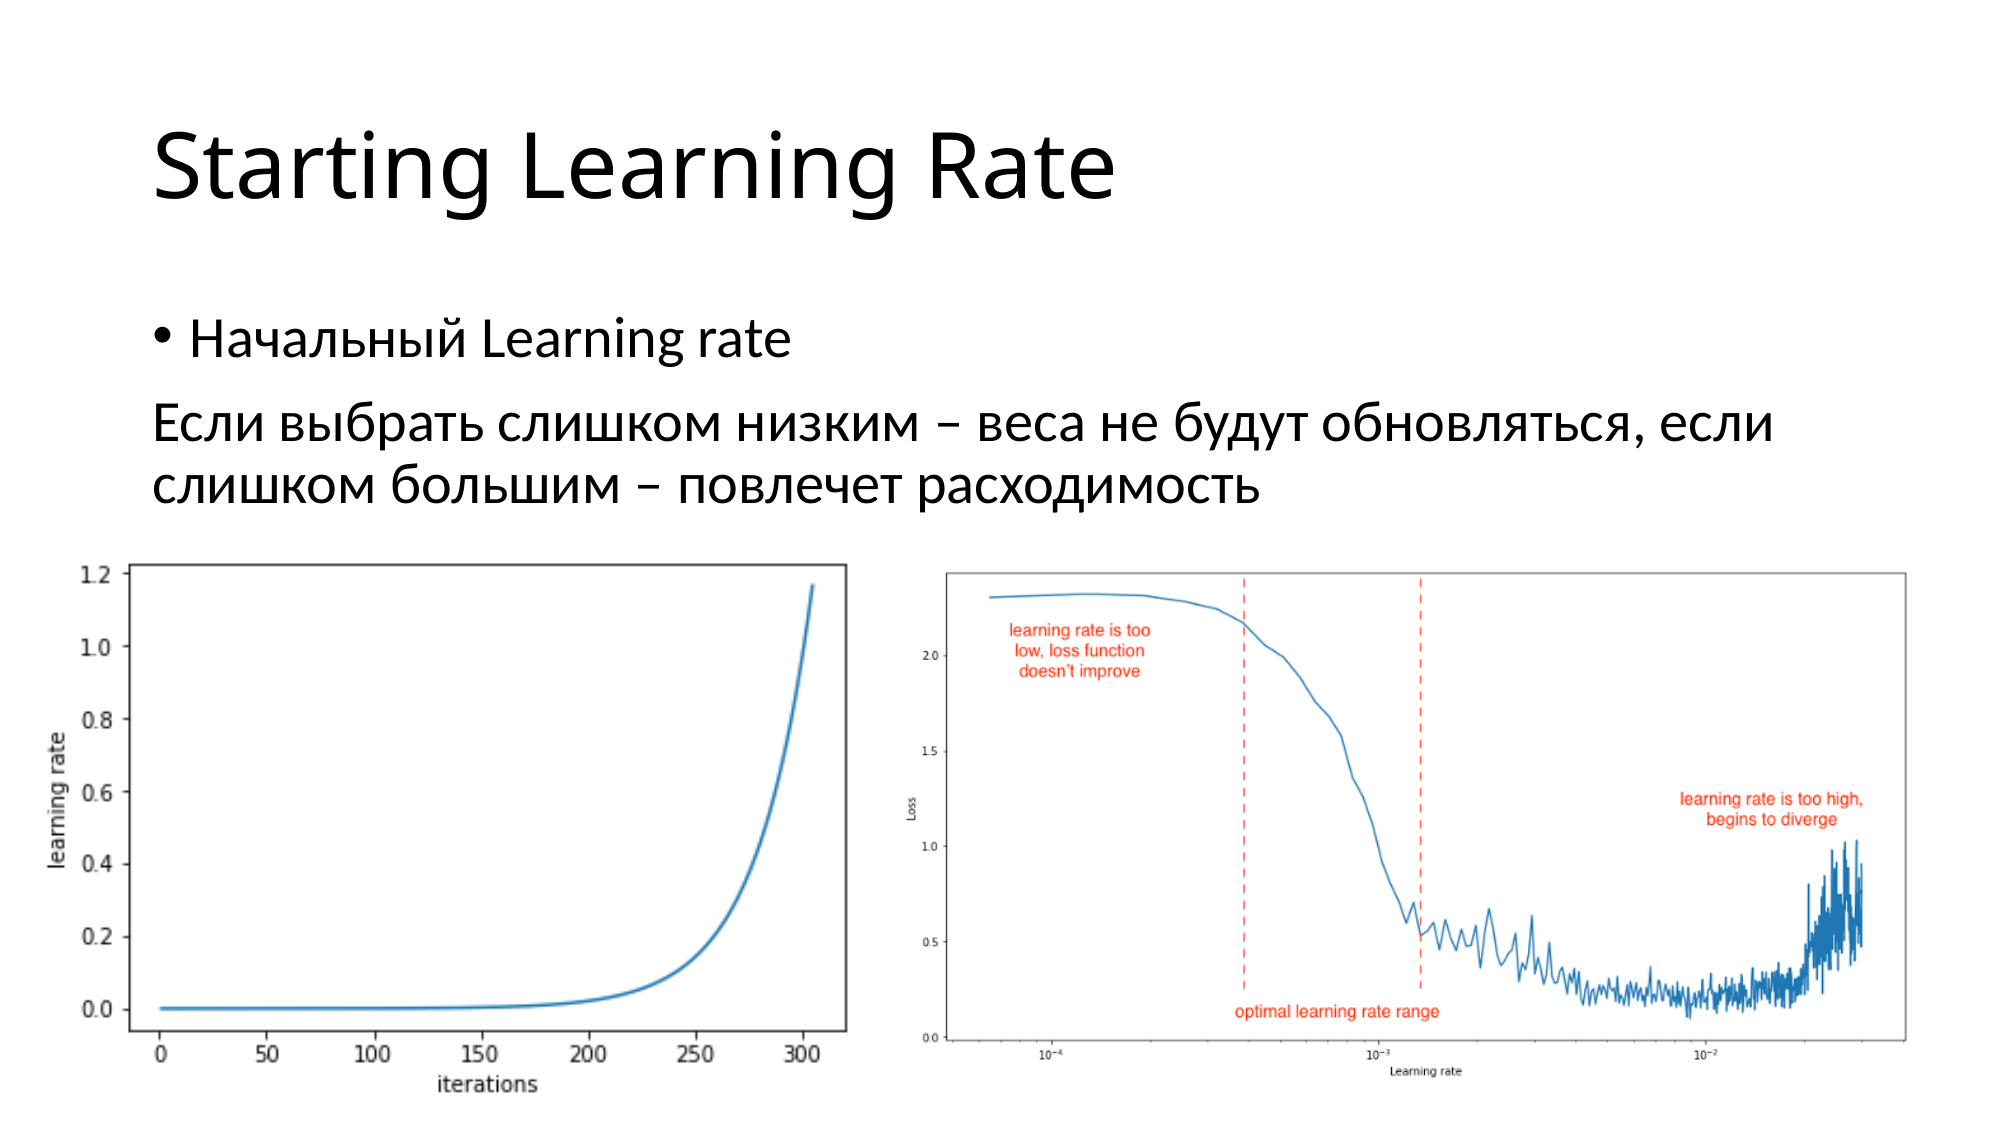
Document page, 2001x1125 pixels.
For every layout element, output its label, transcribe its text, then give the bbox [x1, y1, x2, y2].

picture [899, 562, 1916, 1085]
title Starting Learning Rate [137, 59, 1863, 278]
list Начальный Learning rate Если выбрать слишком низким – веса не будут обновляться, если слишком большим – повлечет расходимость [137, 299, 1863, 1014]
picture [35, 543, 867, 1112]
